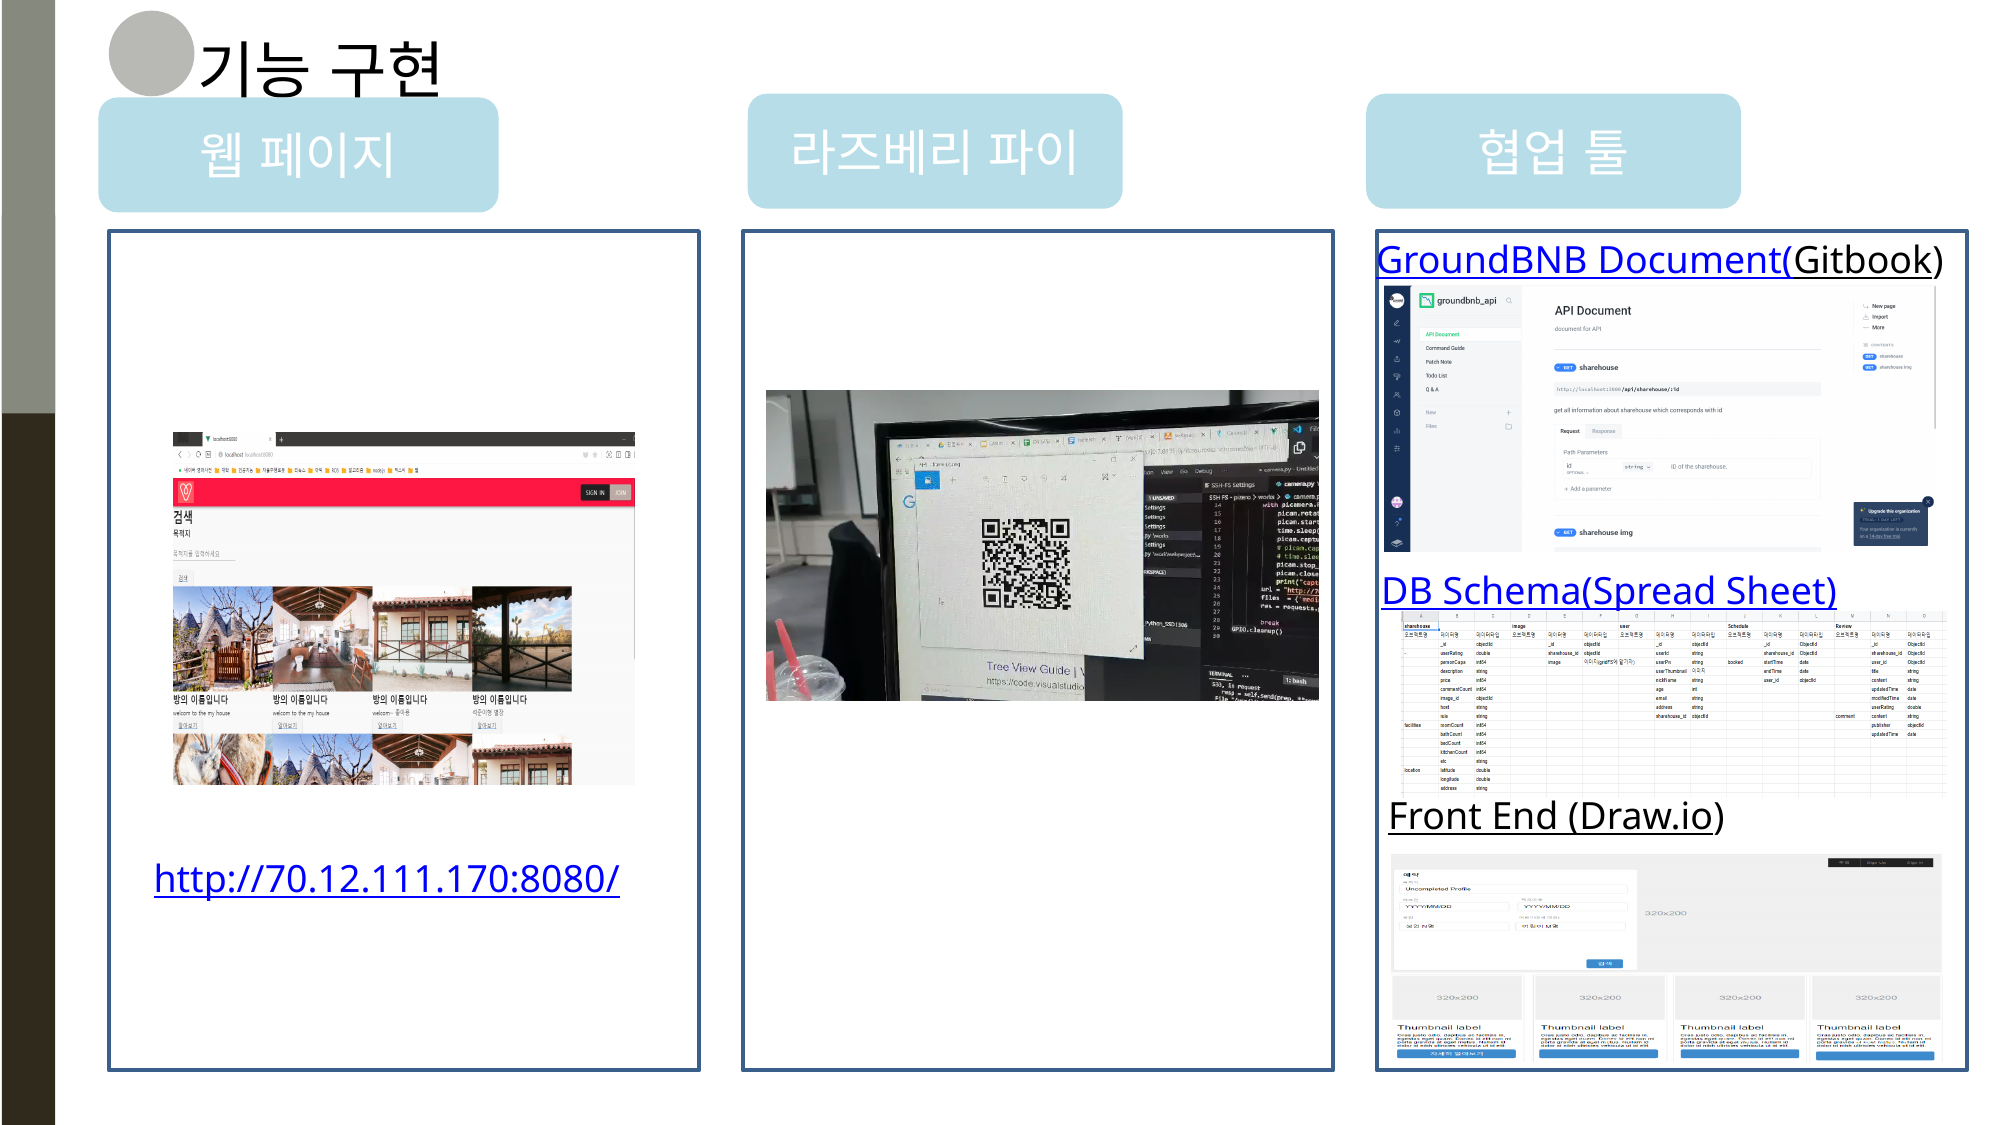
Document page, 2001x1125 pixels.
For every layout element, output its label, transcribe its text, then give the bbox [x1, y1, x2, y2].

picture [173, 432, 635, 786]
picture [1383, 285, 1936, 552]
text_box [108, 10, 183, 95]
text_box 협업 툴 [1364, 91, 1744, 211]
text_box [1375, 851, 1969, 1072]
text_box http://70.12.111.170:8080/ [138, 847, 684, 914]
text_box [1951, 626, 1969, 784]
picture [1401, 611, 1947, 799]
text_box [1936, 229, 1969, 559]
text_box Front End (Draw.io) [1373, 784, 2000, 851]
text_box 웹 페이지 [96, 95, 501, 215]
text_box GroundBNB Document(Gitbook) [1361, 228, 1959, 295]
text_box [1, 0, 56, 414]
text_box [765, 389, 1320, 703]
text_box [1, 414, 56, 1125]
text_box 기능 구현 [182, 24, 1043, 114]
text_box [741, 229, 1335, 1072]
text_box 라즈베리 파이 [745, 91, 1125, 211]
picture [1390, 847, 1943, 1063]
text_box [1375, 295, 1382, 559]
text_box [107, 229, 701, 1072]
text_box DB Schema(Spread Sheet) [1366, 559, 2000, 626]
text_box [1375, 626, 1396, 784]
